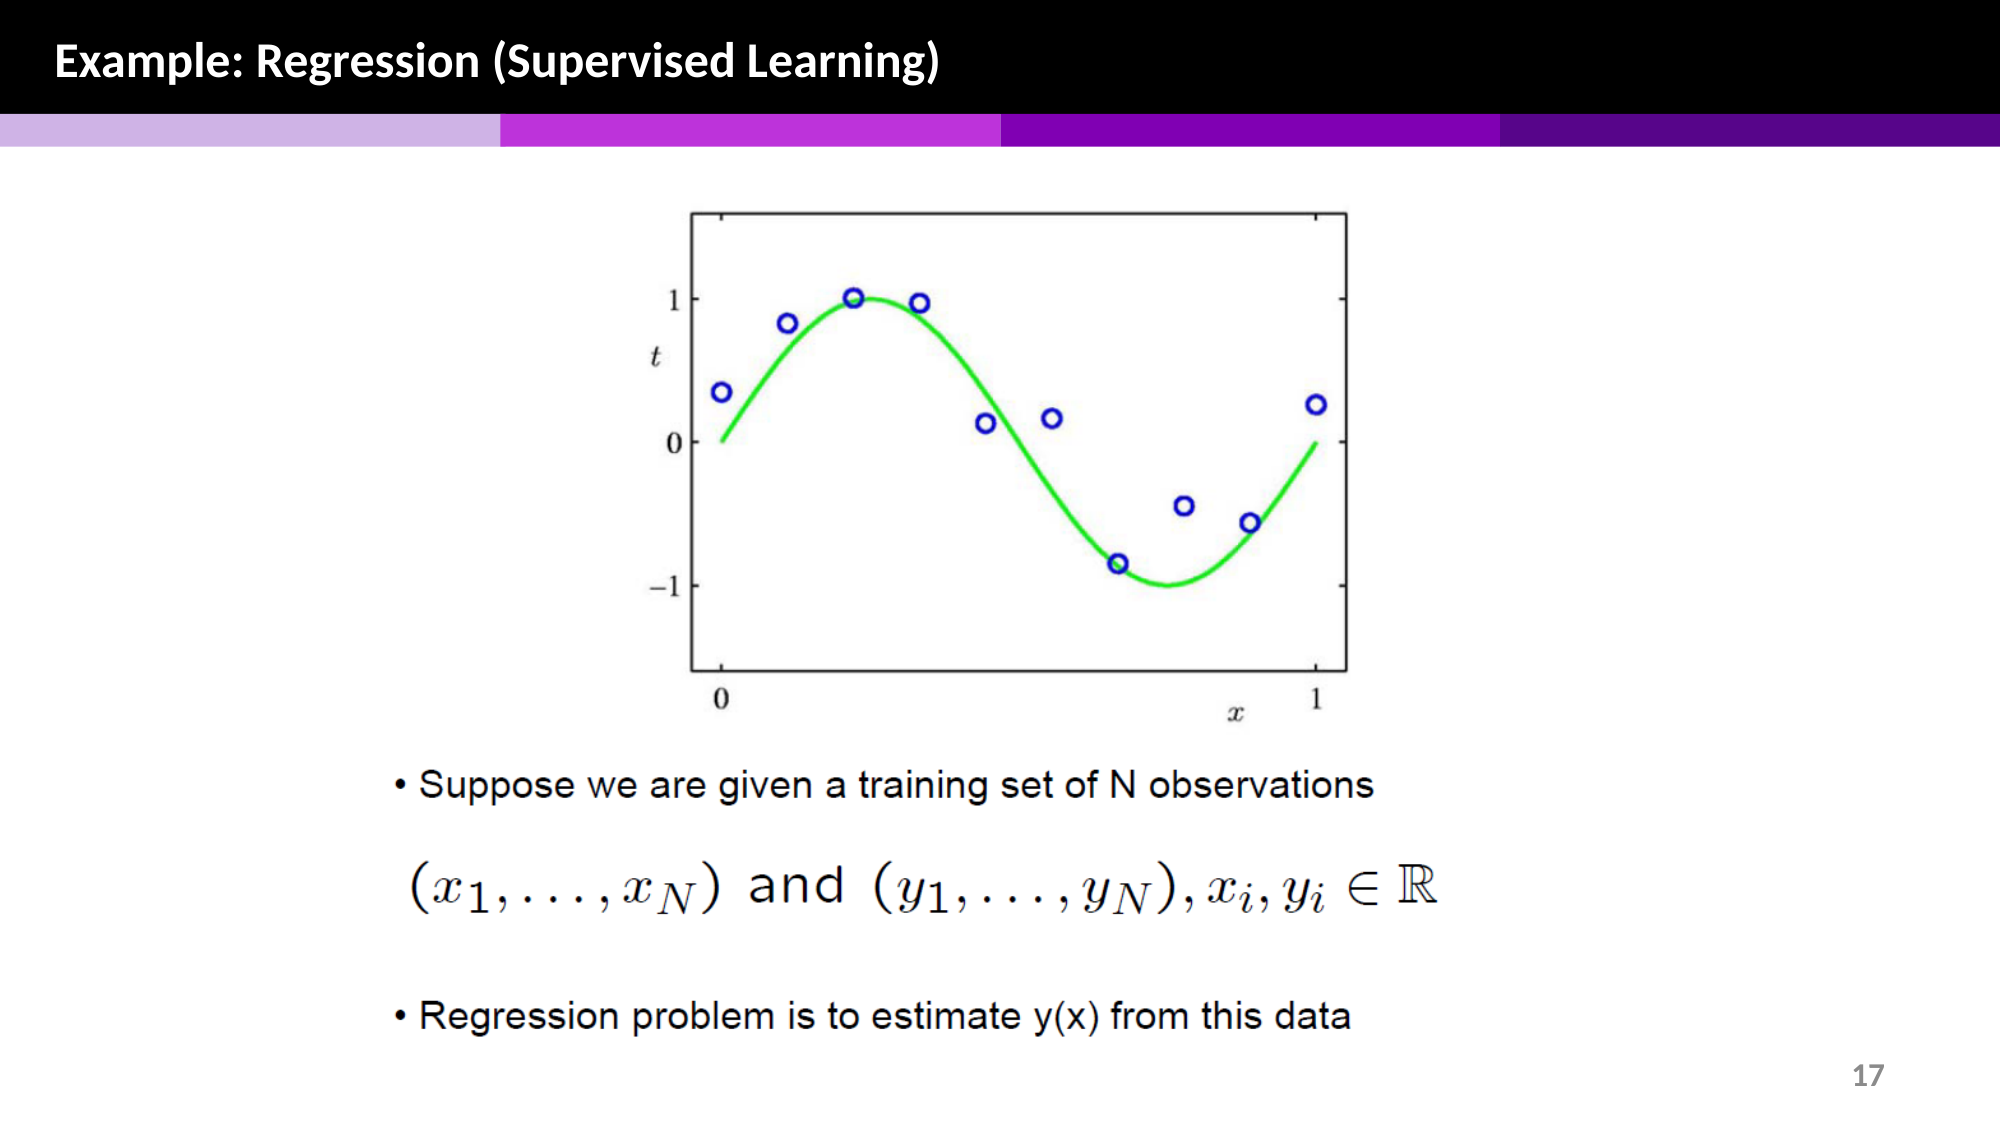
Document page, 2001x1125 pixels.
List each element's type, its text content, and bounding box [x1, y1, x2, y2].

list Example: Regression (Supervised Learning) [39, 1, 1964, 114]
picture [345, 180, 1658, 1075]
